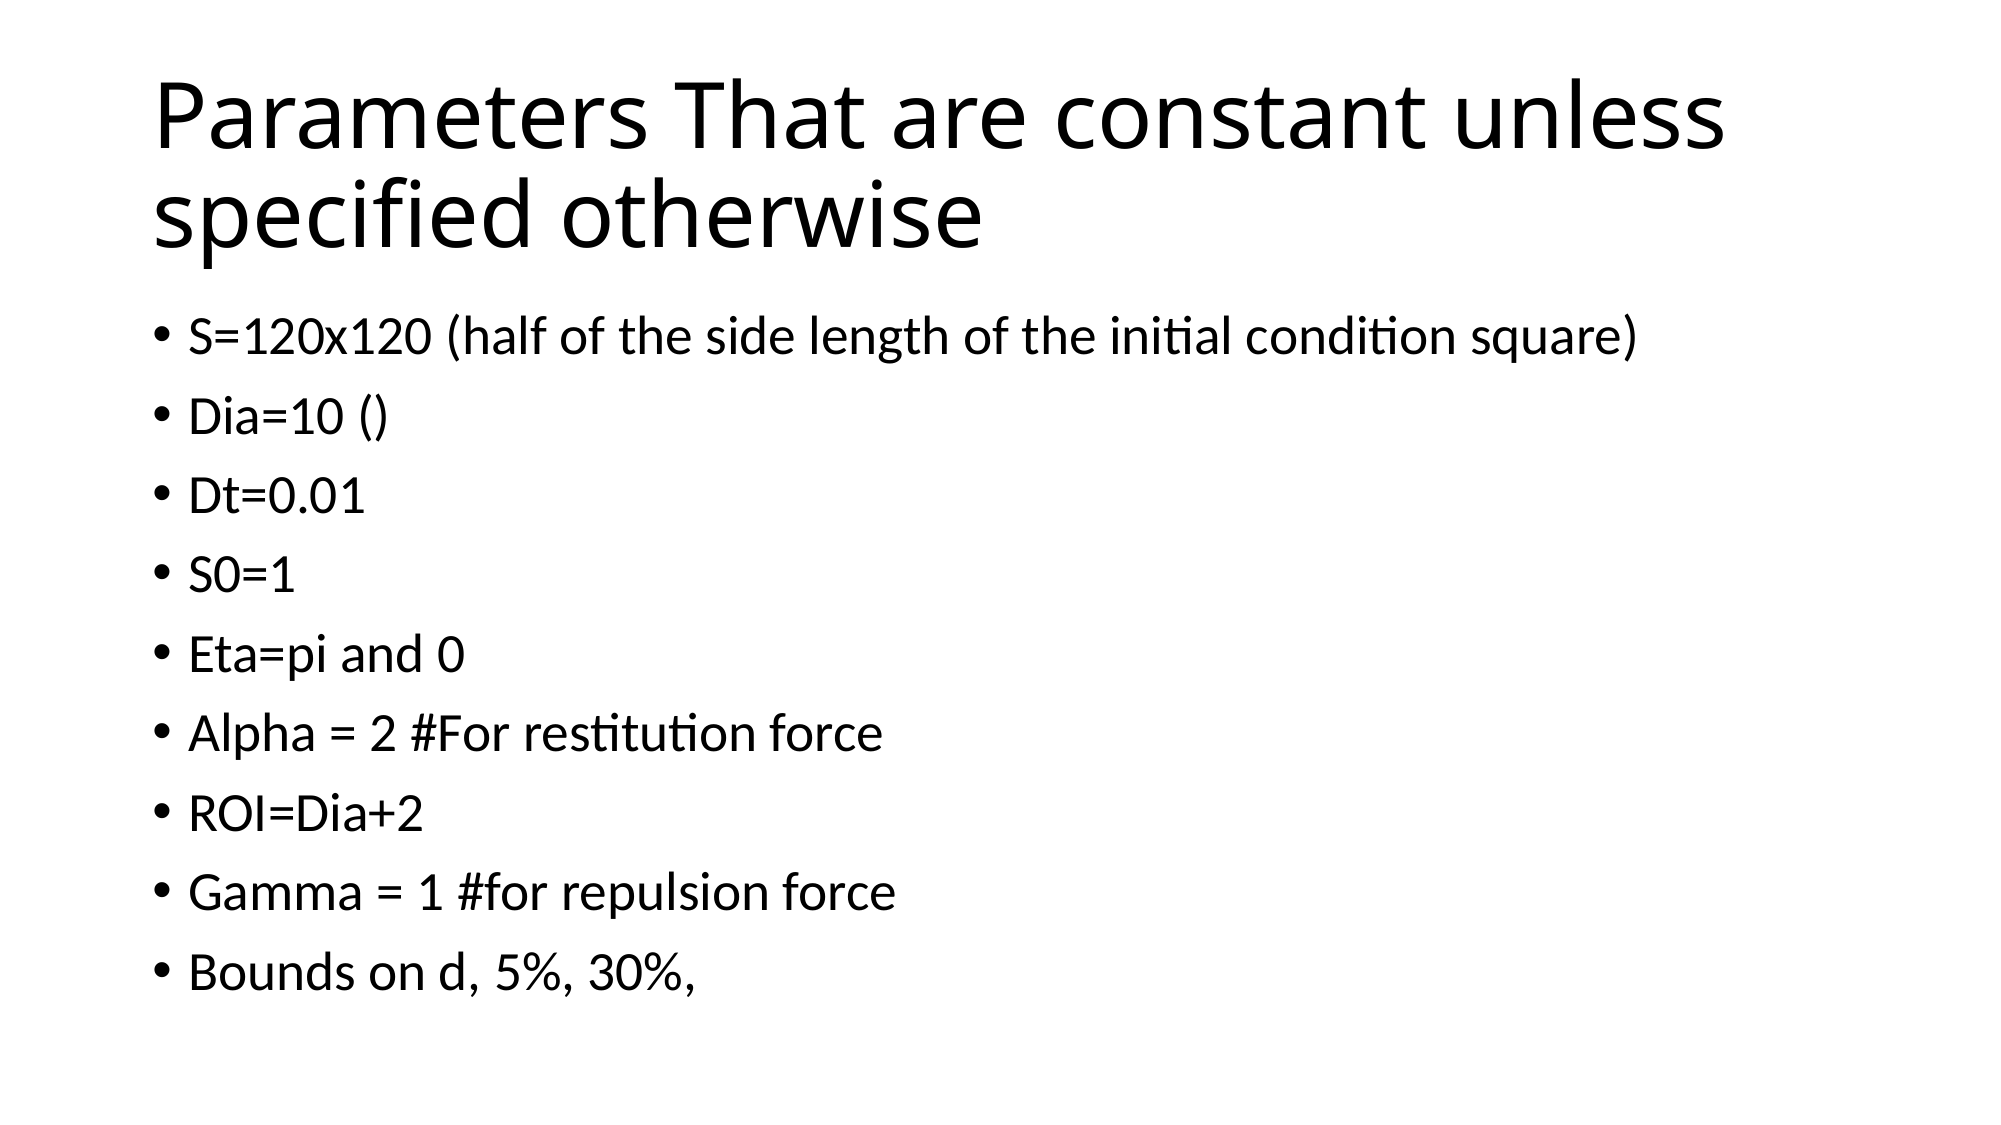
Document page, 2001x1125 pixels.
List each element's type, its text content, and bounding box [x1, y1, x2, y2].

list S=120x120 (half of the side length of the initial condition square) Dia=10 () Dt=0.01 S0=1 Eta=pi and 0 Alpha = 2 #For restitution force ROI=Dia+2 Gamma = 1 #for repulsion force Bounds on d, 5%, 30%, [137, 299, 1863, 1014]
title Parameters That are constant unless specified otherwise [137, 59, 1863, 278]
